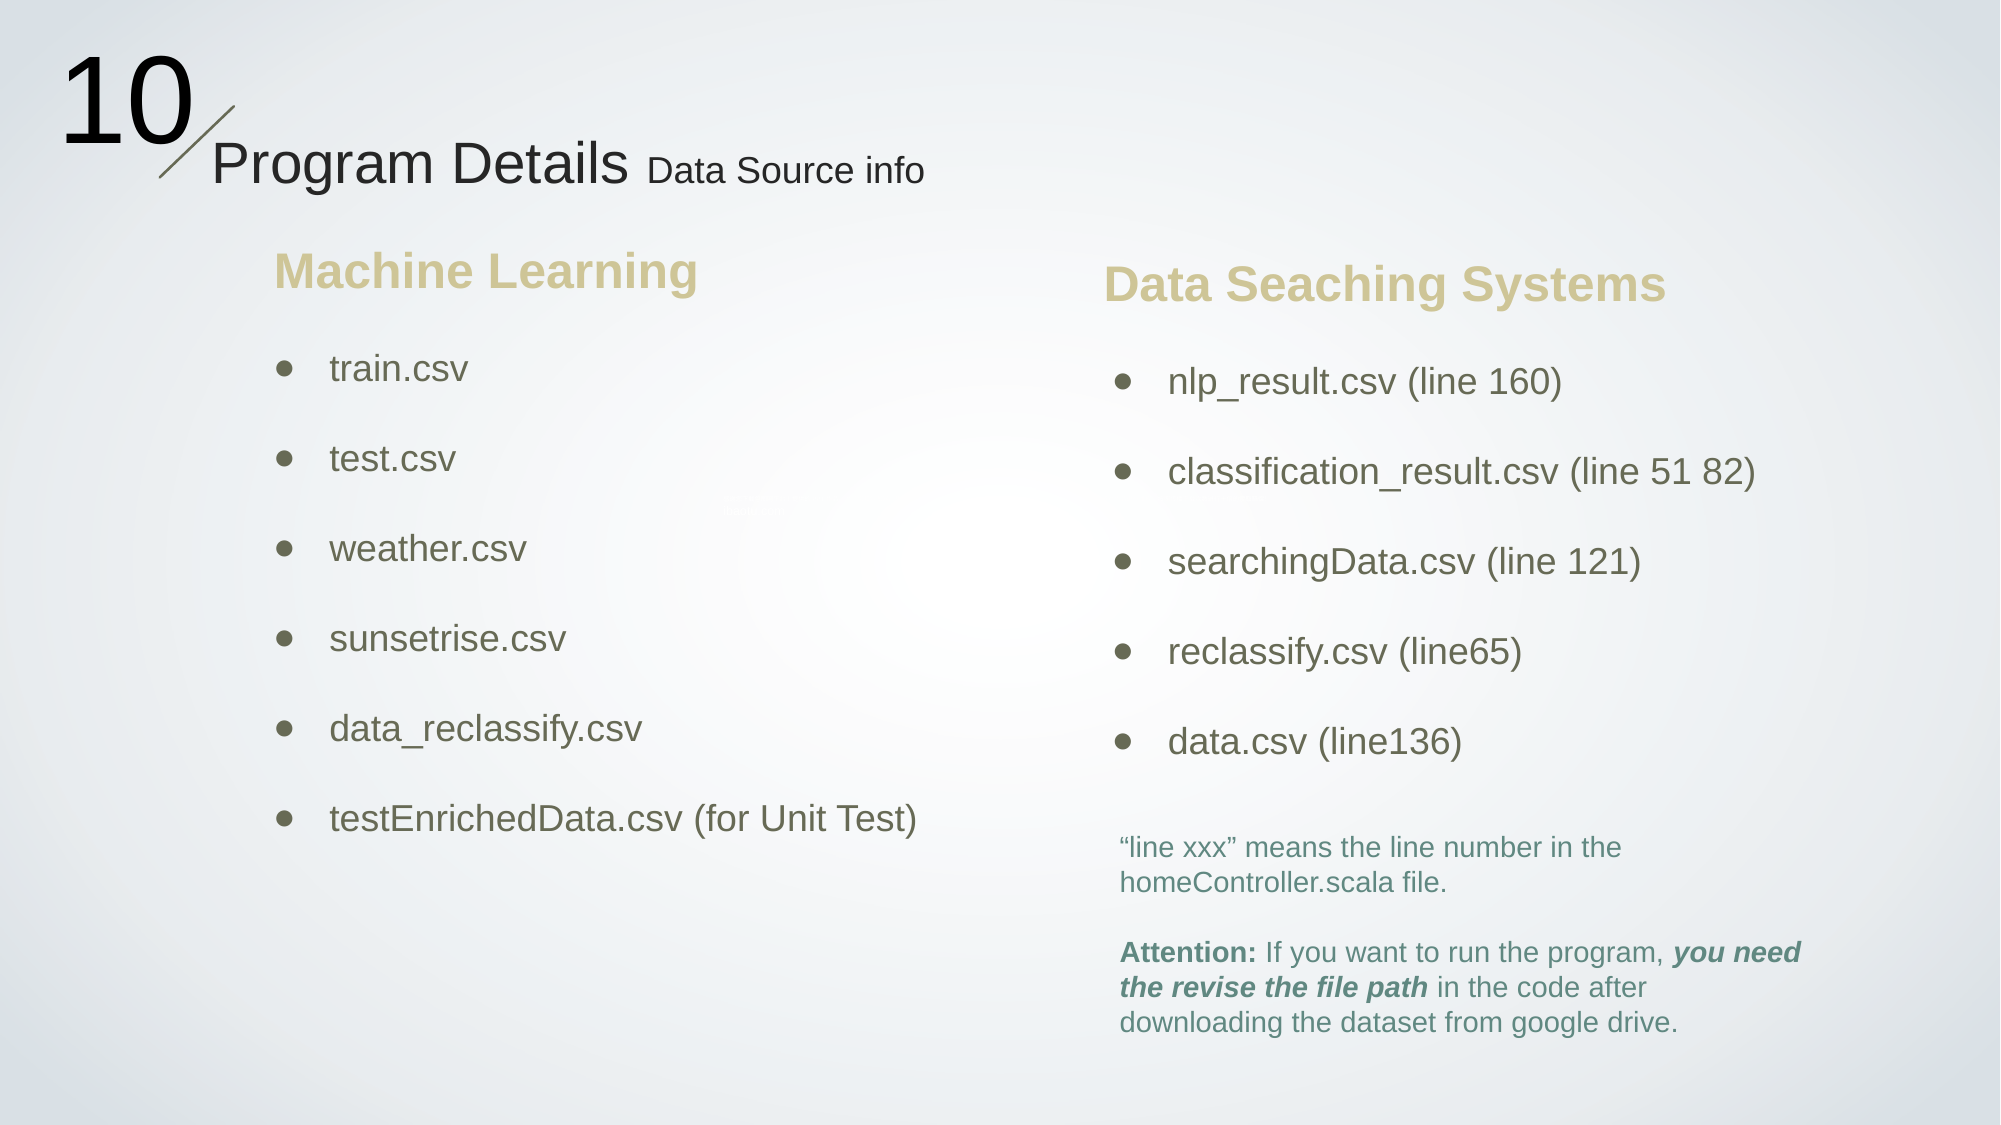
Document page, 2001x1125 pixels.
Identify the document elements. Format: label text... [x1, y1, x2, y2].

picture [0, 0, 2001, 1125]
text_box 10 [42, 10, 214, 178]
text_box train.csv test.csv weather.csv sunsetrise.csv data_reclassify.csv testEnrichedData.csv (for Unit Test) [239, 329, 954, 822]
text_box Machine Learning [155, 223, 818, 362]
text_box nlp_result.csv (line 160) classification_result.csv (line 51 82) searchingData.csv (line 121) reclassify.csv (line65) data.csv (line136) [1077, 341, 1793, 821]
text_box “line xxx” means the line number in the homeController.scala file. Attention: If you want to run the program, you need the revise the file path in the code after downloading the dataset from google drive. [1029, 821, 1830, 1046]
text_box Data Seaching Systems [1054, 235, 1717, 375]
text_box Program Details Data Source info [196, 117, 1208, 204]
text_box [159, 105, 235, 178]
